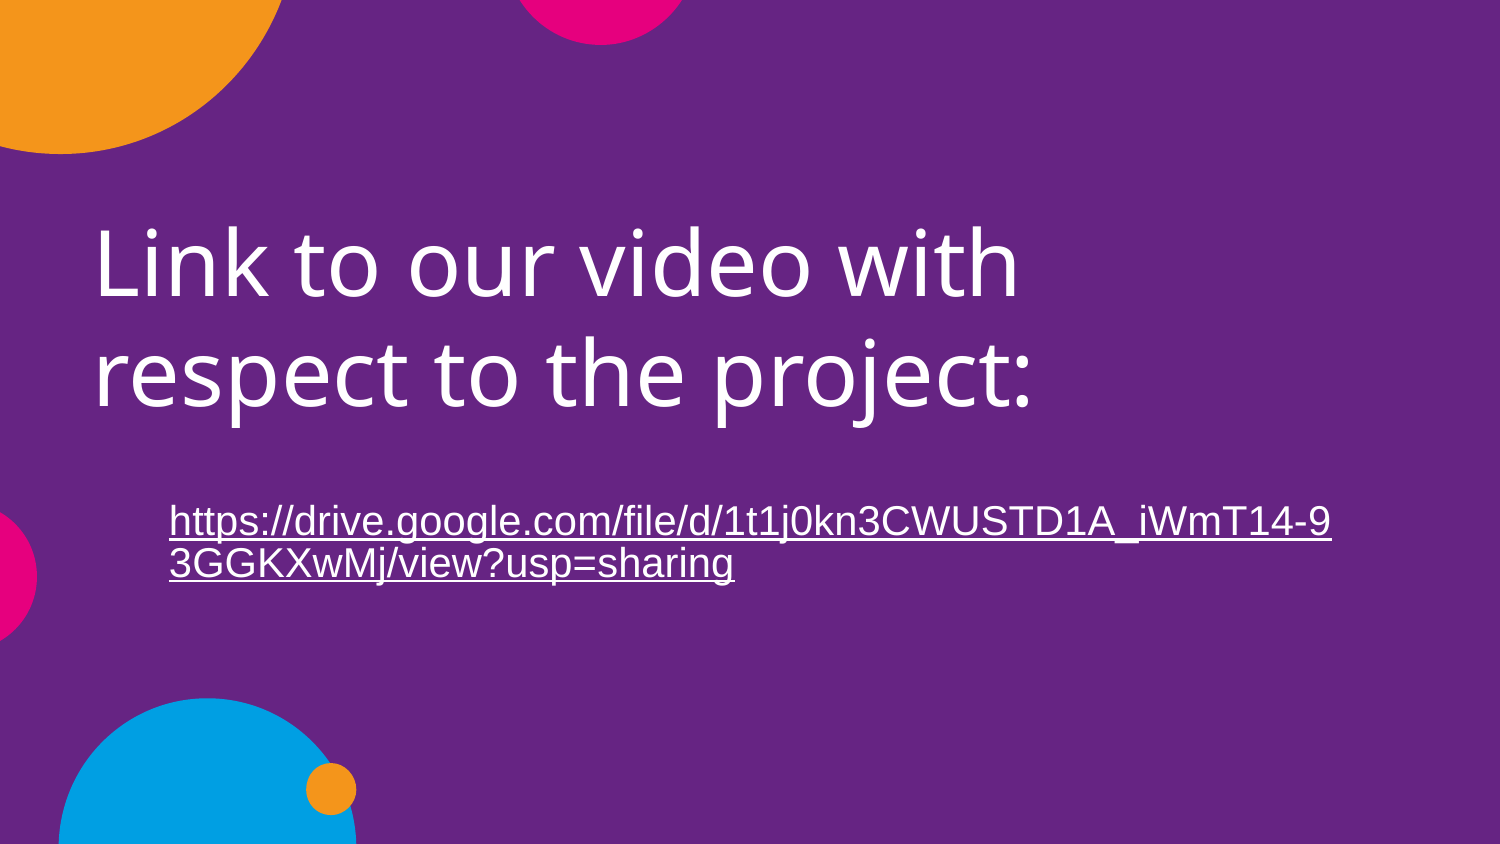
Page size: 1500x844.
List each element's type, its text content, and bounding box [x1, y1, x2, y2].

text_box https://drive.google.com/file/d/1t1j0kn3CWUSTD1A_iWmT14-93GGKXwMj/view?usp=sharing [154, 486, 1360, 552]
title Link to our video with respect to the project: [77, 172, 1299, 458]
